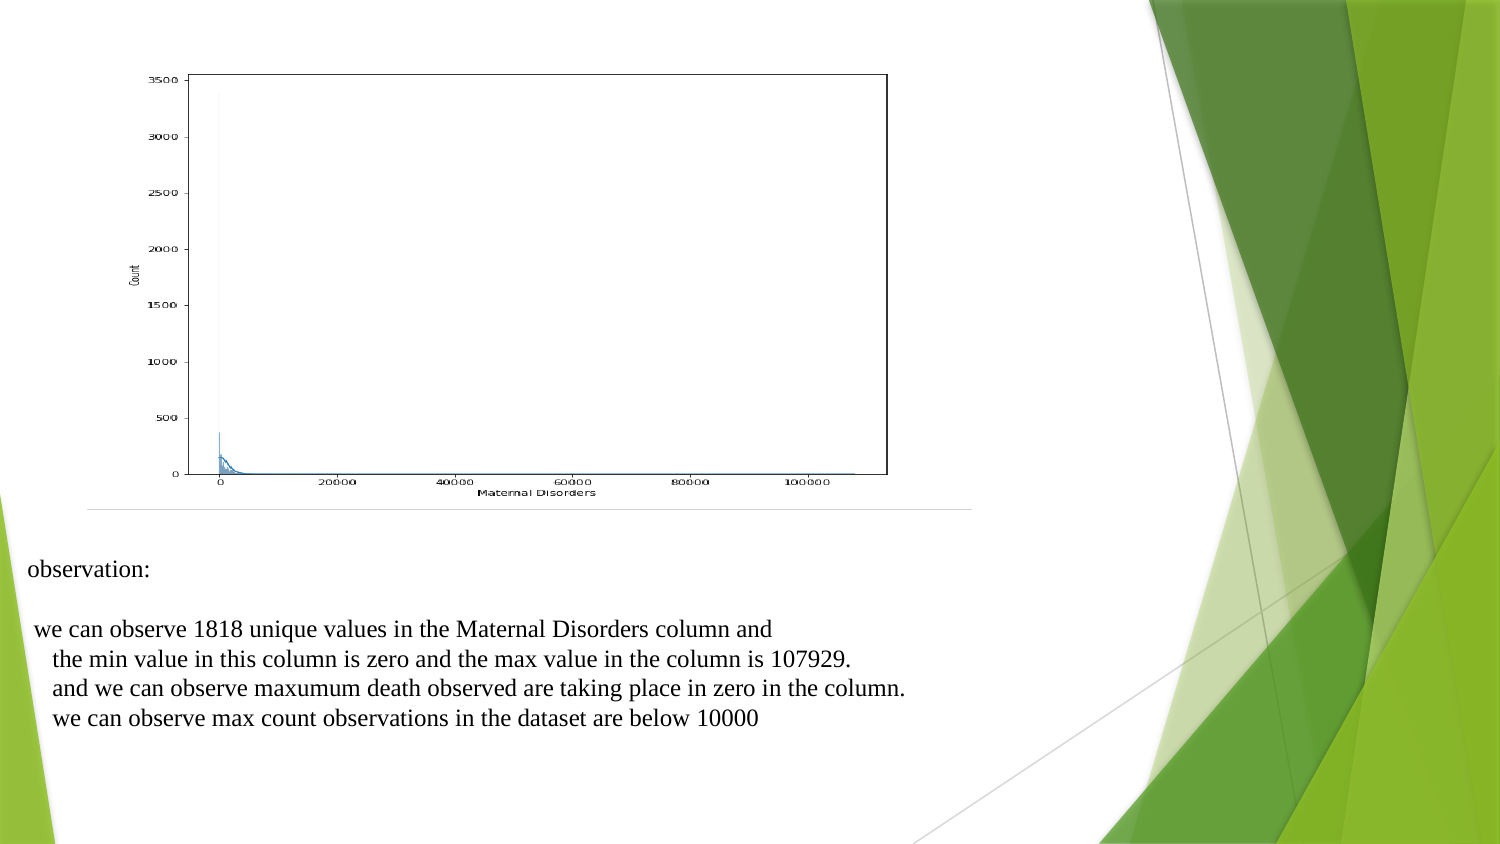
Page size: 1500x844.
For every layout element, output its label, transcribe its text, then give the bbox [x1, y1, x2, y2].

picture [86, 71, 972, 510]
text_box observation: we can observe 1818 unique values in the Maternal Disorders column and the min value in this column is zero and the max value in the column is 107929. and we can observe maxumum death observed are taking place in zero in the column. we can observe max count observations in the dataset are below 10000 [12, 395, 1450, 740]
